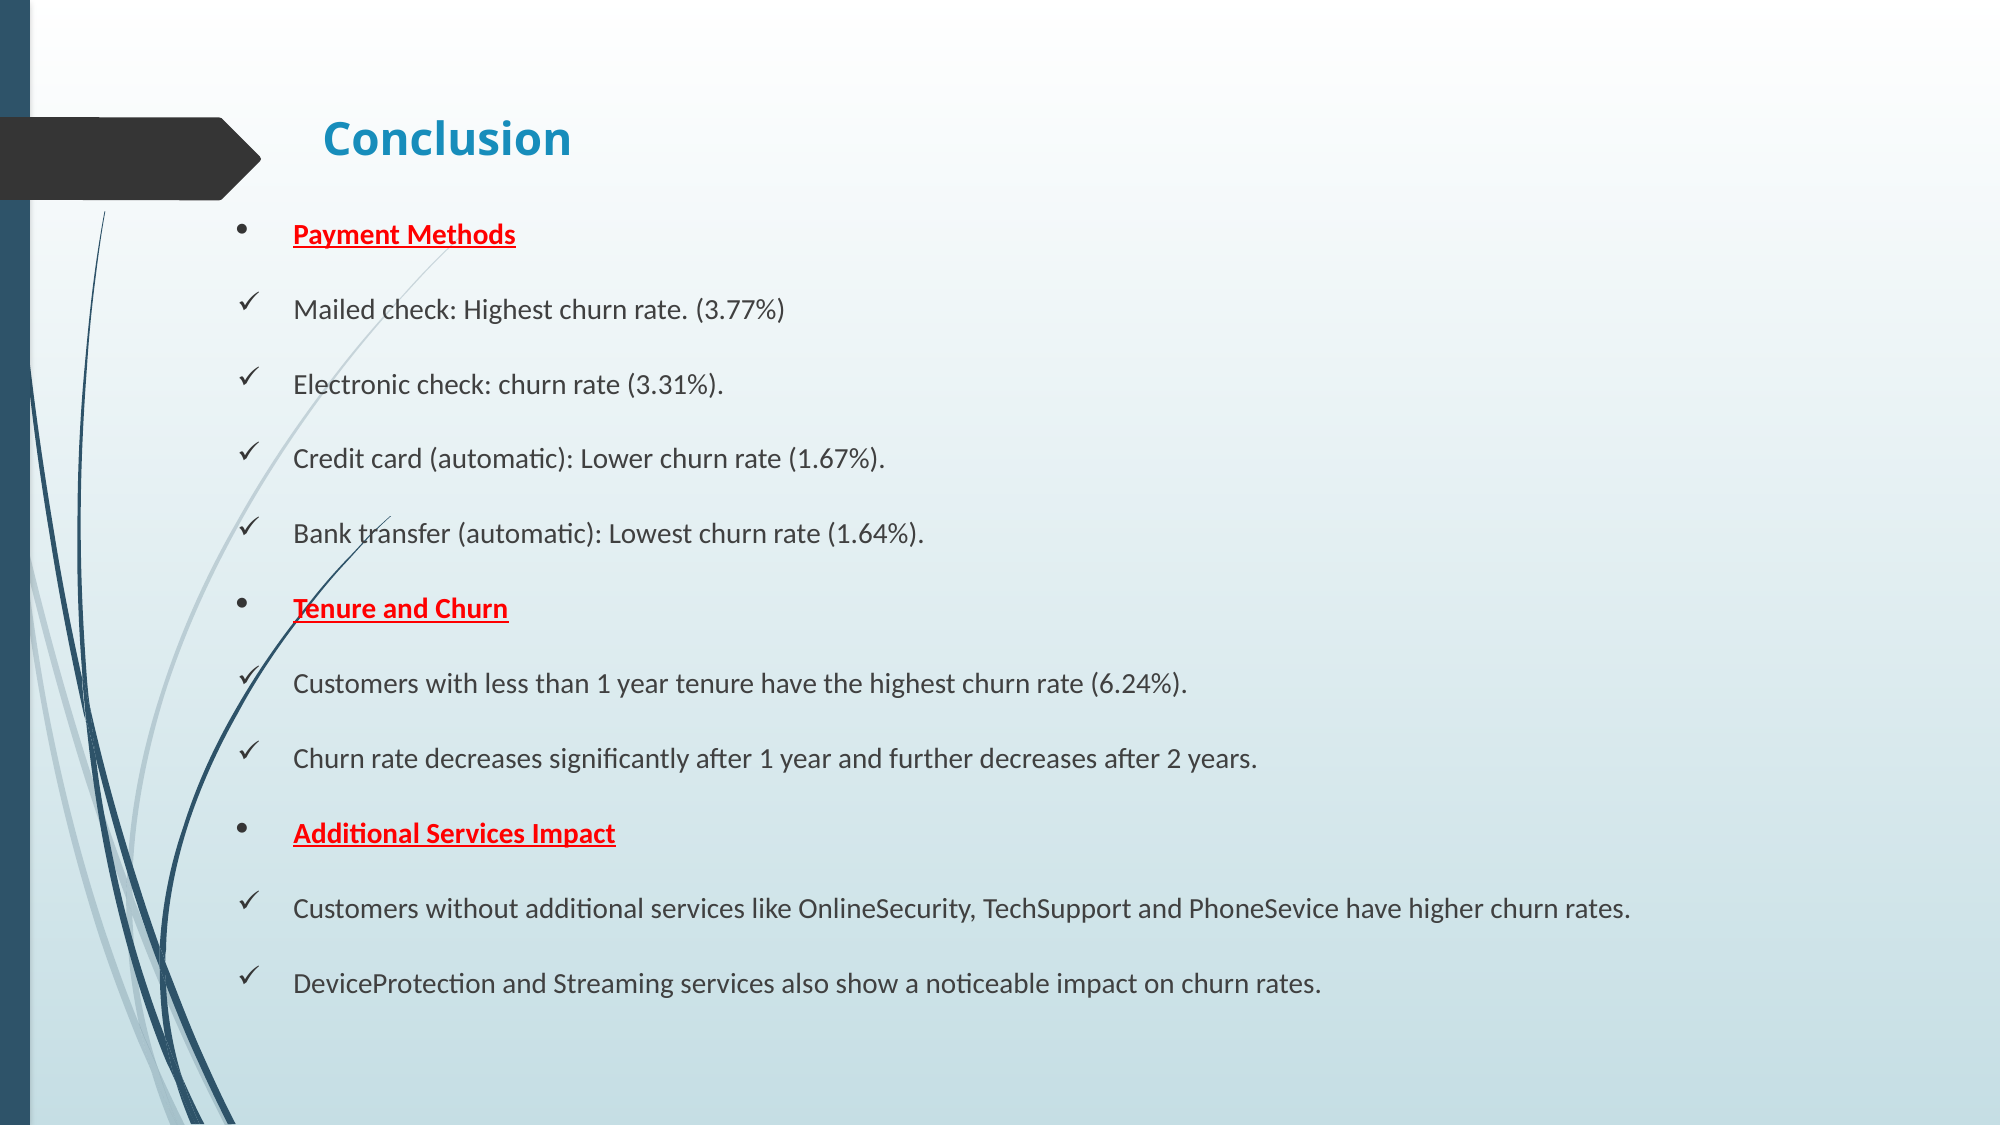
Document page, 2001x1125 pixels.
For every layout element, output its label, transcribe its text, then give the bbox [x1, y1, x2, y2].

list Payment Methods Mailed check: Highest churn rate. (3.77%) Electronic check: churn rate (3.31%). Credit card (automatic): Lower churn rate (1.67%). Bank transfer (automatic): Lowest churn rate (1.64%). Tenure and Churn Customers with less than 1 year tenure have the highest churn rate (6.24%). Churn rate decreases significantly after 1 year and further decreases after 2 years. Additional Services Impact Customers without additional services like OnlineSecurity, TechSupport and PhoneSevice have higher churn rates. DeviceProtection and Streaming services also show a noticeable impact on churn rates. [221, 205, 1831, 1113]
title Conclusion [307, 102, 1888, 224]
